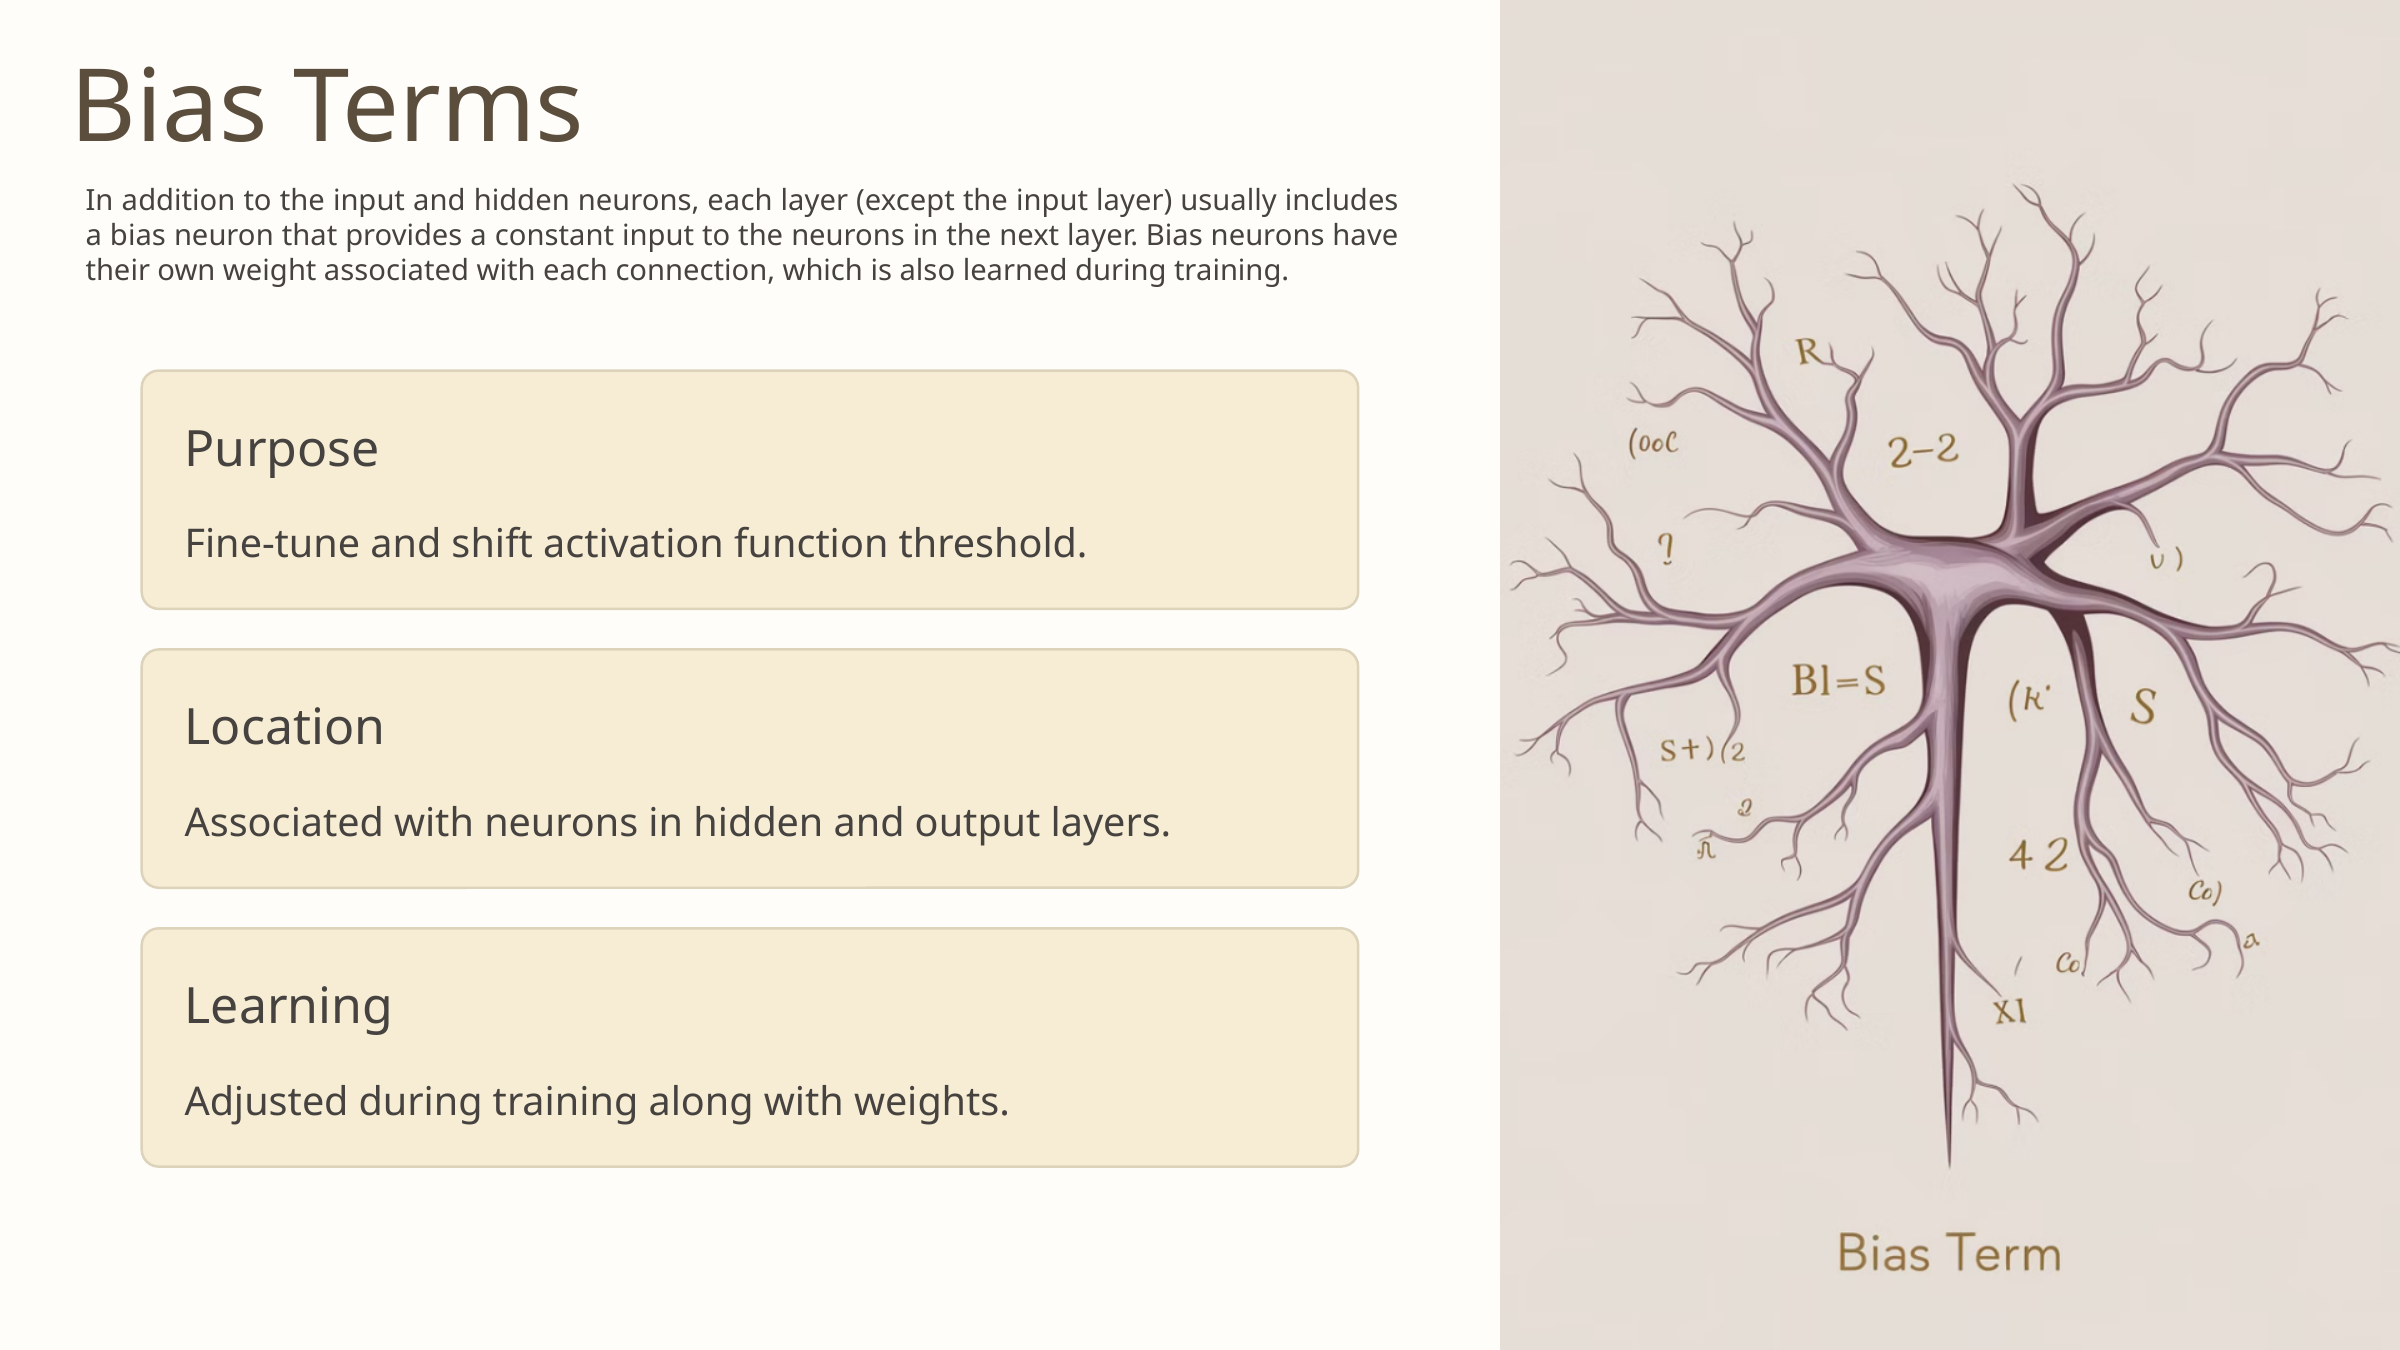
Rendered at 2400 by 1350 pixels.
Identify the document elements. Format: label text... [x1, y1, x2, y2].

text_box Learning [184, 971, 691, 1035]
text_box [141, 928, 1359, 1167]
text_box [141, 370, 1359, 609]
text_box Purpose [184, 413, 691, 477]
text_box In addition to the input and hidden neurons, each layer (except the input layer) usually includes a bias neuron that provides a constant input to the neurons in the next layer. Bias neurons have their own weight associated with each connection, which is also learned during training. [70, 173, 1415, 294]
text_box Bias Terms [70, 35, 1084, 162]
text_box Location [184, 692, 691, 756]
text_box Associated with neurons in hidden and output layers. [184, 780, 1316, 845]
text_box [141, 649, 1359, 888]
text_box Fine-tune and shift activation function threshold. [184, 501, 1316, 566]
text_box Adjusted during training along with weights. [184, 1058, 1316, 1124]
picture [1499, 0, 2400, 1350]
